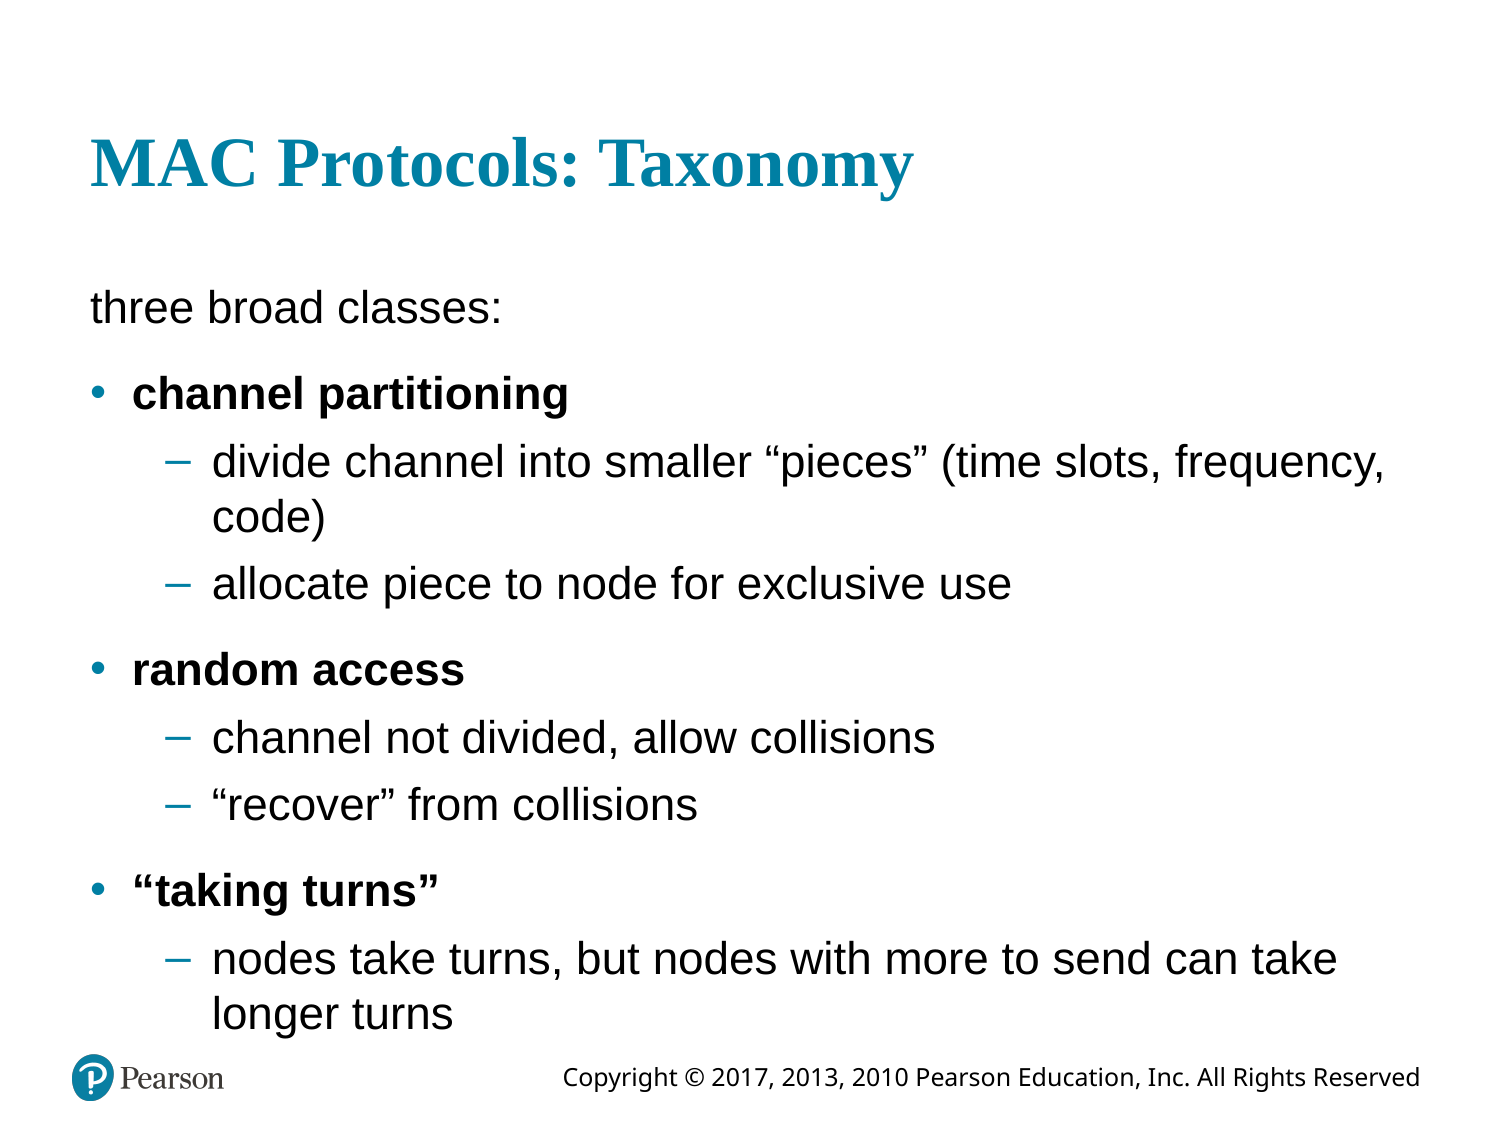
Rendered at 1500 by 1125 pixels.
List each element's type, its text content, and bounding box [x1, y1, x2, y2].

picture [80, 1063, 106, 1088]
title M A C Protocols: Taxonomy [75, 35, 1425, 216]
list three broad classes: channel partitioning divide channel into smaller “pieces” (time slots, frequency, code) allocate piece to node for exclusive use random access channel not divided, allow collisions “recover” from collisions “taking turns” nodes take turns, but nodes with more to send can take longer turns [75, 262, 1425, 1045]
picture [98, 1054, 224, 1101]
picture [72, 1054, 88, 1070]
picture [72, 1087, 83, 1101]
